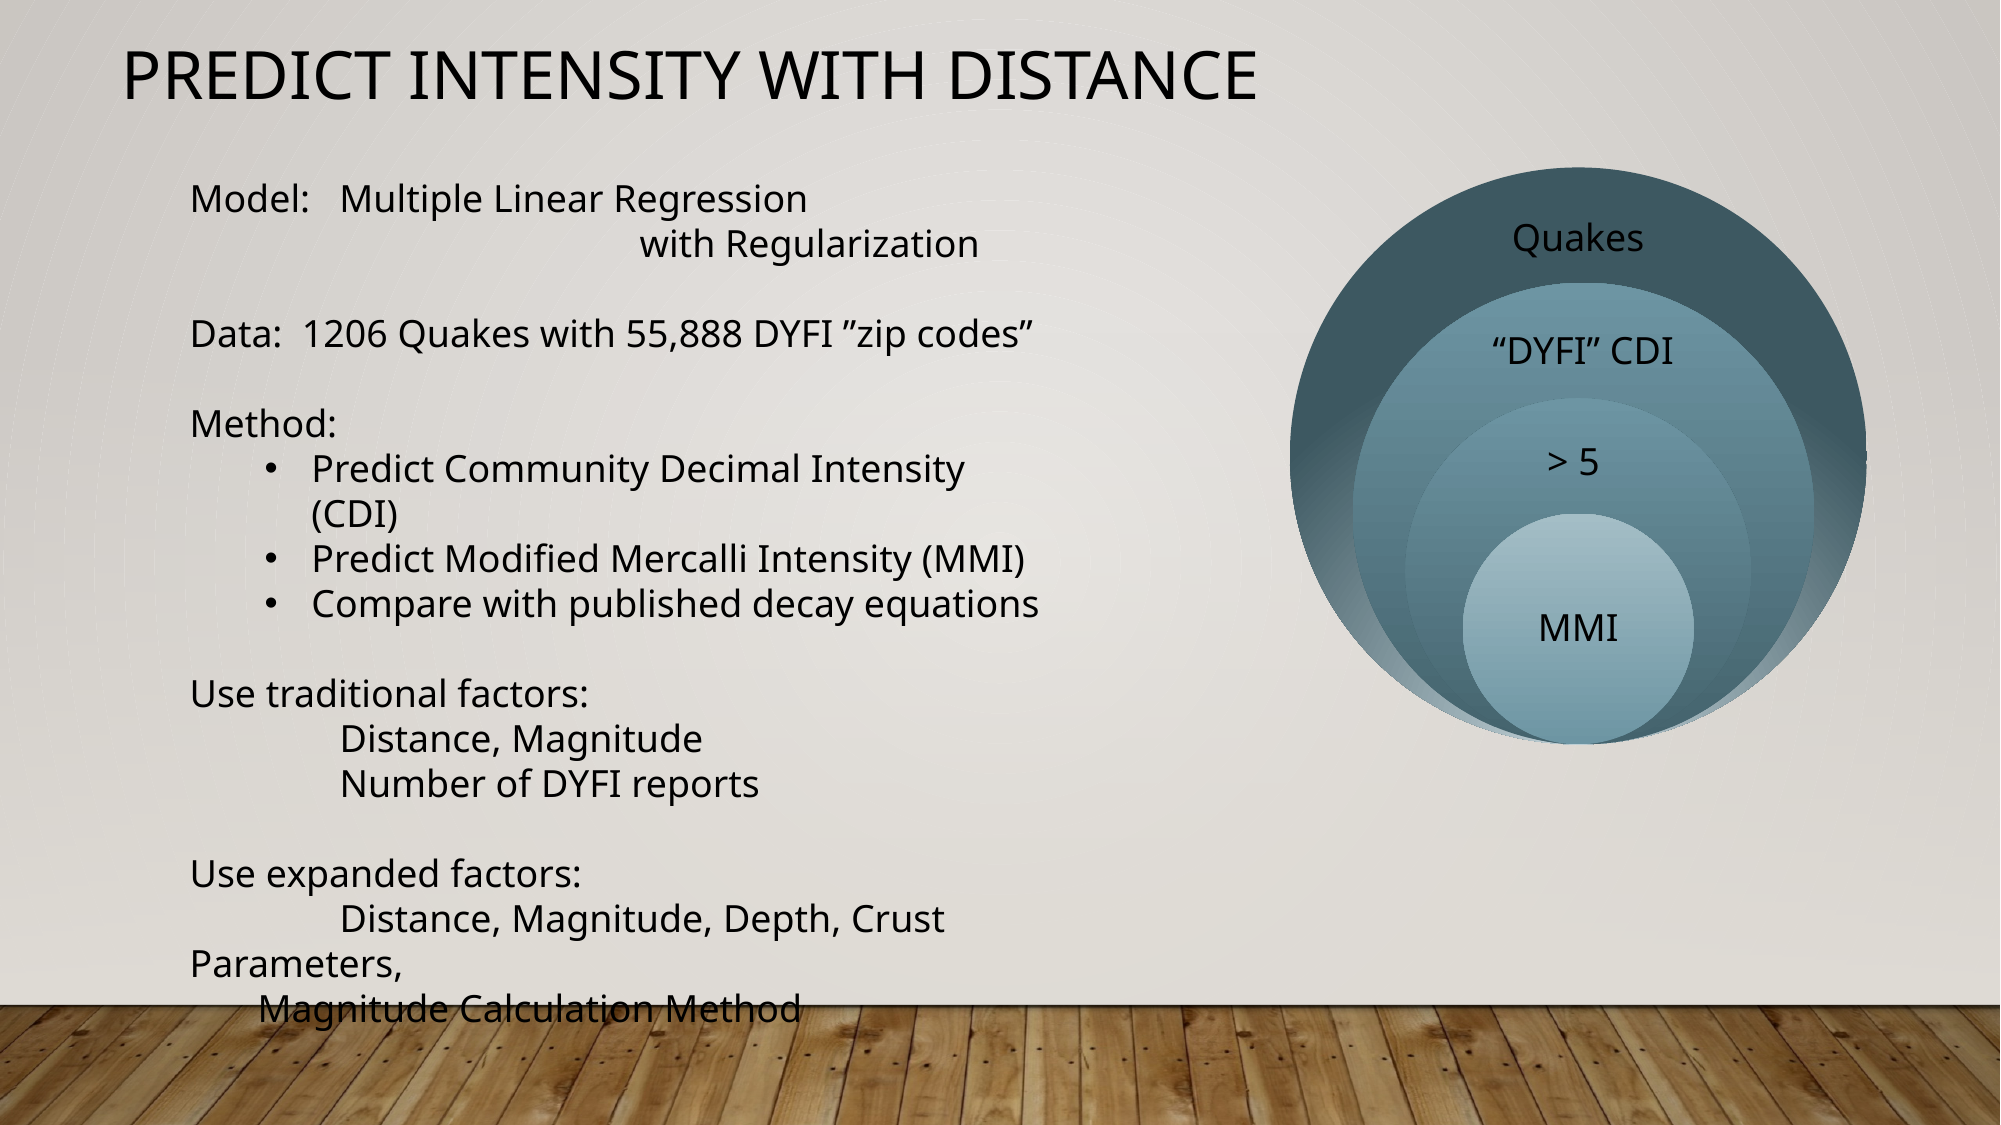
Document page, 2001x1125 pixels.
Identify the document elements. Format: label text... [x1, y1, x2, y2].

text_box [1258, 167, 1899, 745]
picture [0, 1005, 2000, 1125]
text_box Model: Multiple Linear Regression with Regularization Data: 1206 Quakes with 55,888 DYFI ”zip codes” Method: Predict Community Decimal Intensity (CDI) Predict Modified Mercalli Intensity (MMI) Compare with published decay equations Use traditional factors: Distance, Magnitude Number of DYFI reports Use expanded factors: Distance, Magnitude, Depth, Crust Parameters, Magnitude Calculation Method [174, 167, 1066, 1083]
text_box Predict Intensity with Distance [107, 34, 1683, 207]
